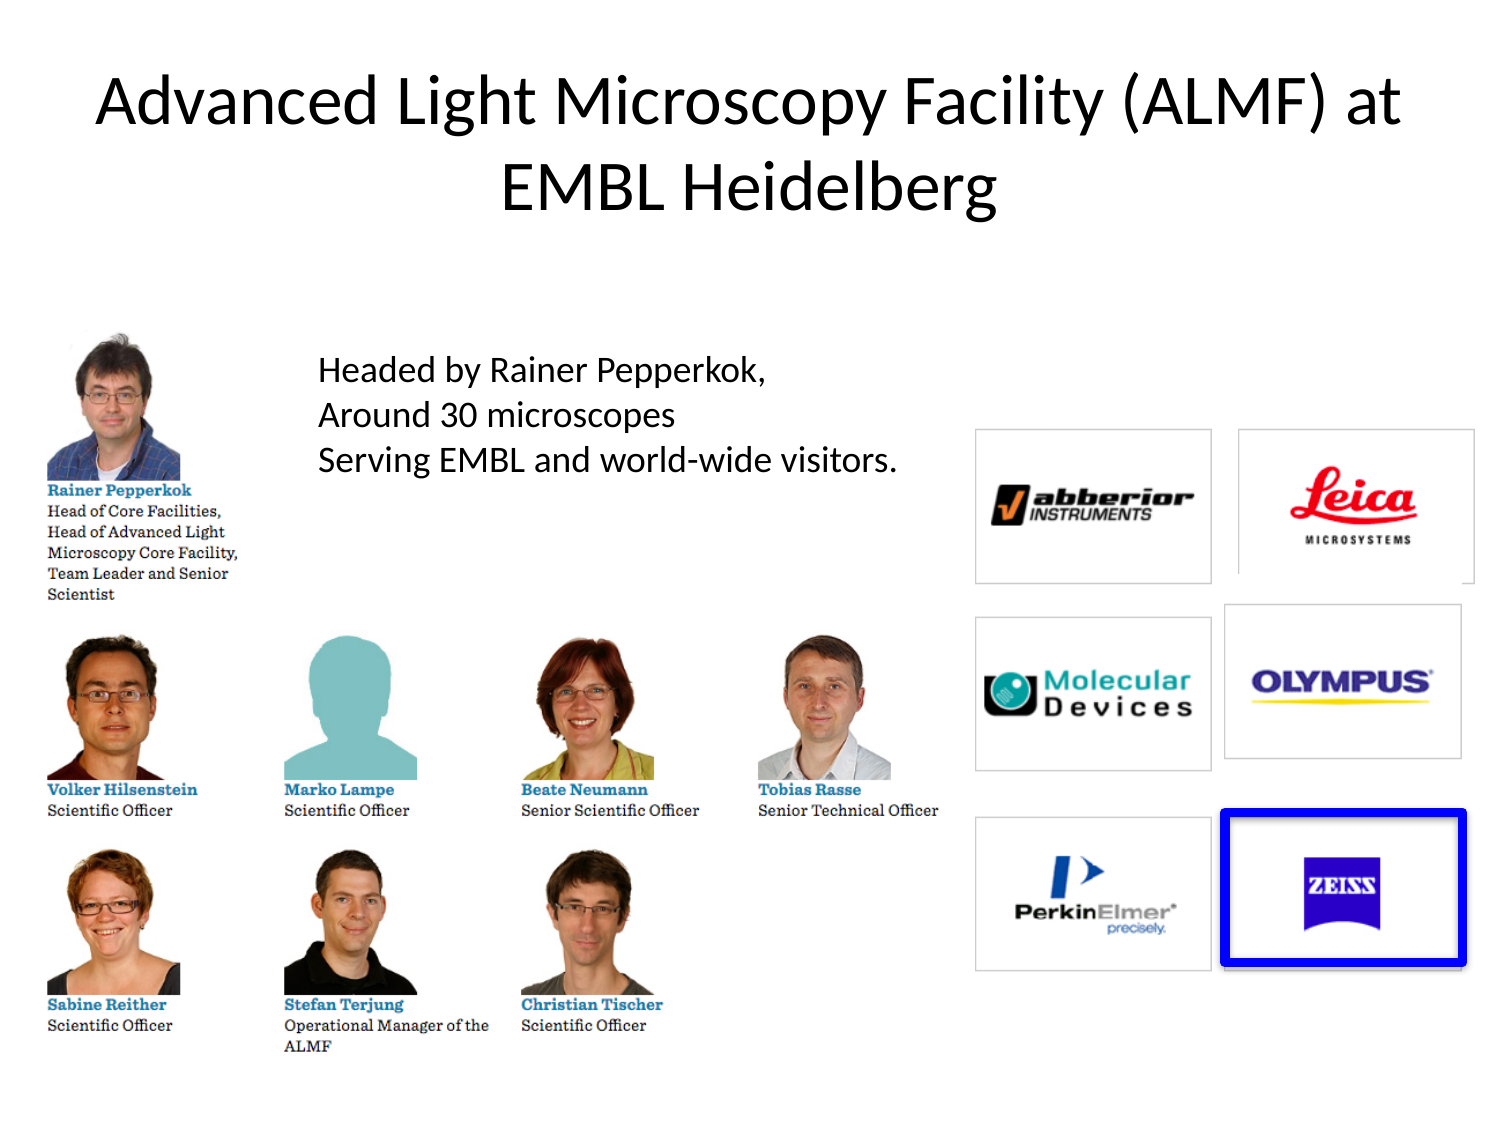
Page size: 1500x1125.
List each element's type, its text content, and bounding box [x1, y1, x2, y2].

picture [1224, 399, 1476, 1001]
title Advanced Light Microscopy Facility (ALMF) at EMBL Heidelberg [75, 45, 1425, 233]
picture [0, 312, 1213, 1077]
